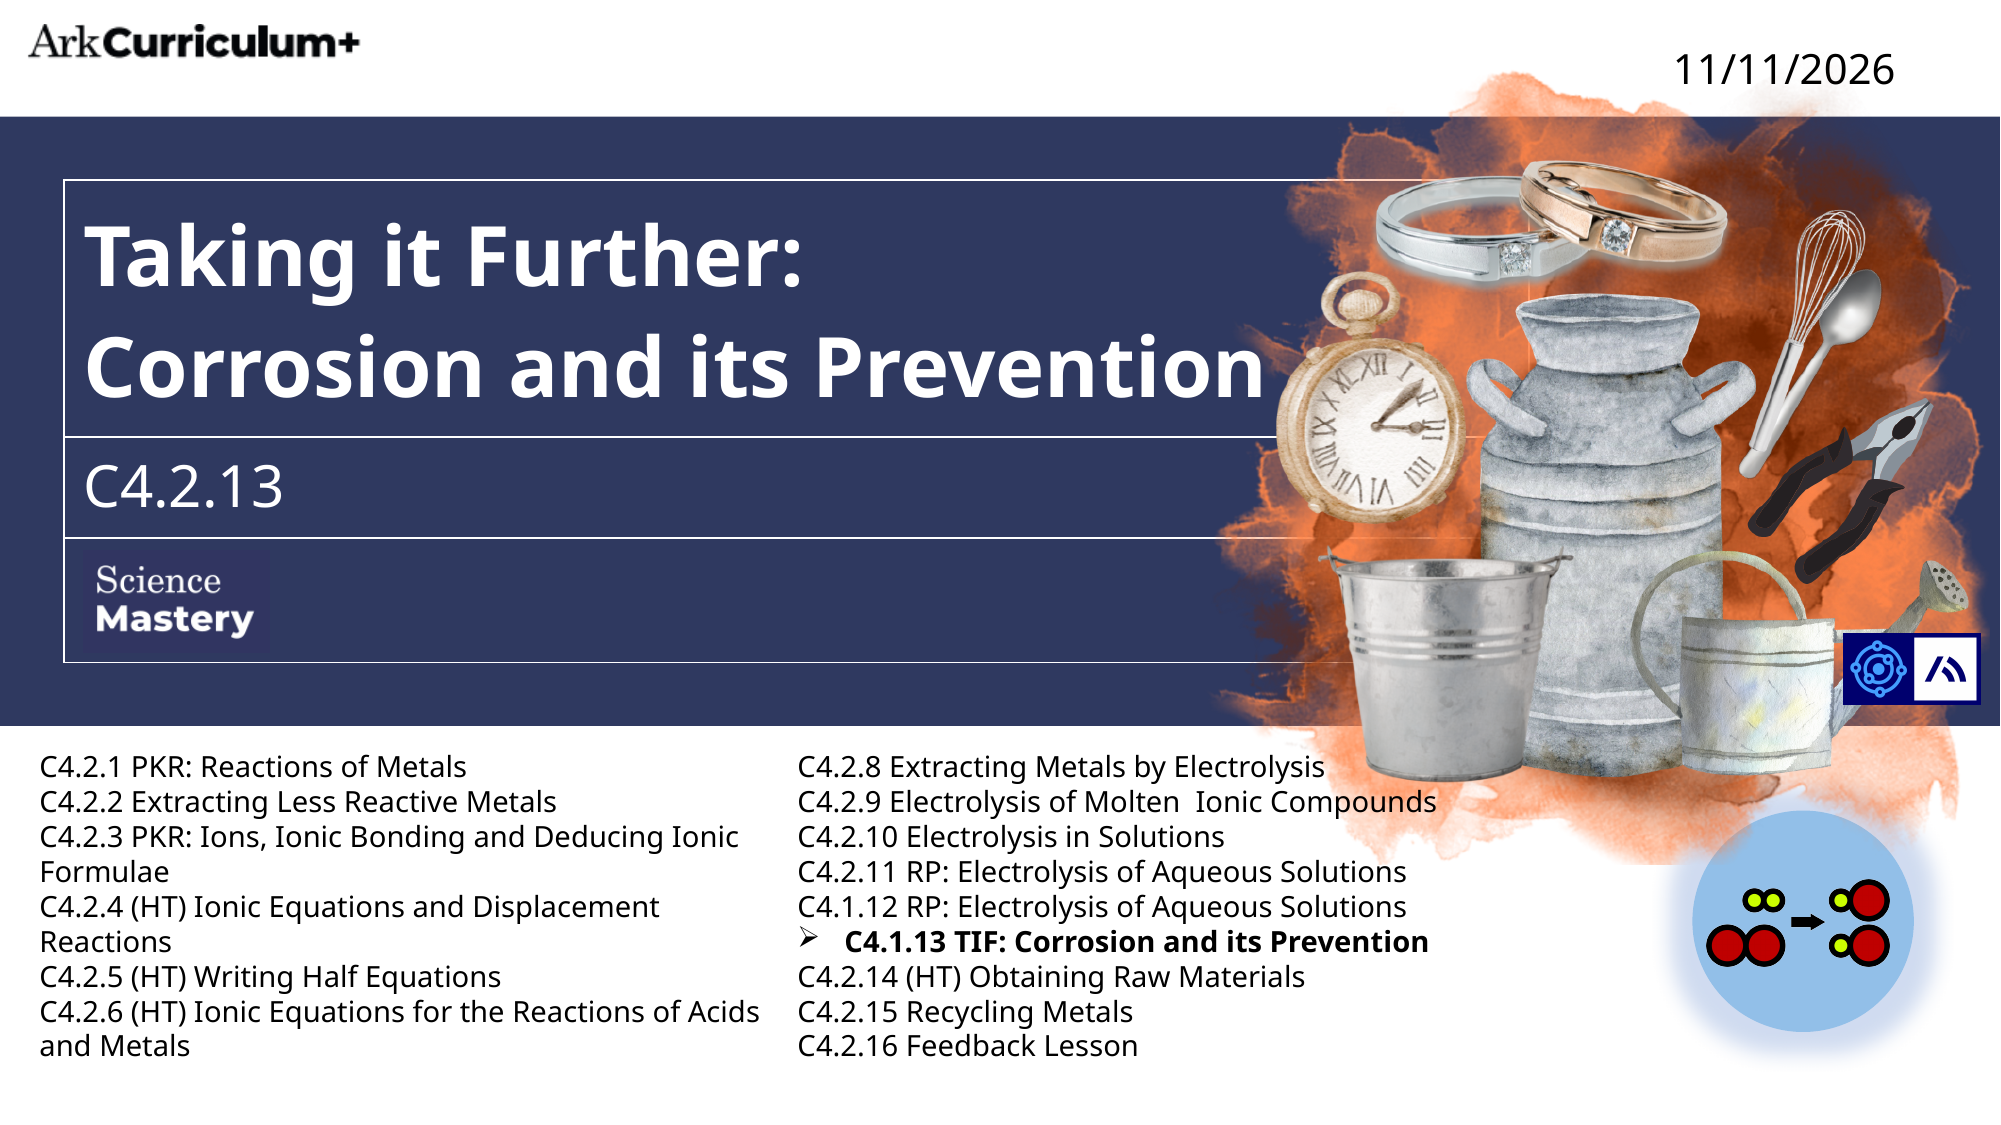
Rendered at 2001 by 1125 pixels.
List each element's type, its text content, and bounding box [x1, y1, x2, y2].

picture [83, 550, 270, 653]
title C4.2.13 [83, 444, 1087, 527]
text_box C4.2.1 PKR: Reactions of Metals C4.2.2 Extracting Less Reactive Metals C4.2.3 PKR: Ions, Ionic Bonding and Deducing Ionic Formulae C4.2.4 (HT) Ionic Equations and Displacement Reactions C4.2.5 (HT) Writing Half Equations C4.2.6 (HT) Ionic Equations for the Reactions of Acids and Metals C4.2.7 Introduction to Electrolysis C4.2.8 Extracting Metals by Electrolysis C4.2.9 Electrolysis of Molten Ionic Compounds C4.2.10 Electrolysis in Solutions C4.2.11 RP: Electrolysis of Aqueous Solutions C4.1.12 RP: Electrolysis of Aqueous Solutions C4.1.13 TIF: Corrosion and its Prevention C4.2.14 (HT) Obtaining Raw Materials C4.2.15 Recycling Metals C4.2.16 Feedback Lesson [24, 740, 1571, 1125]
list Taking it Further: Corrosion and its Prevention [83, 344, 1087, 416]
picture [1087, 0, 2000, 968]
